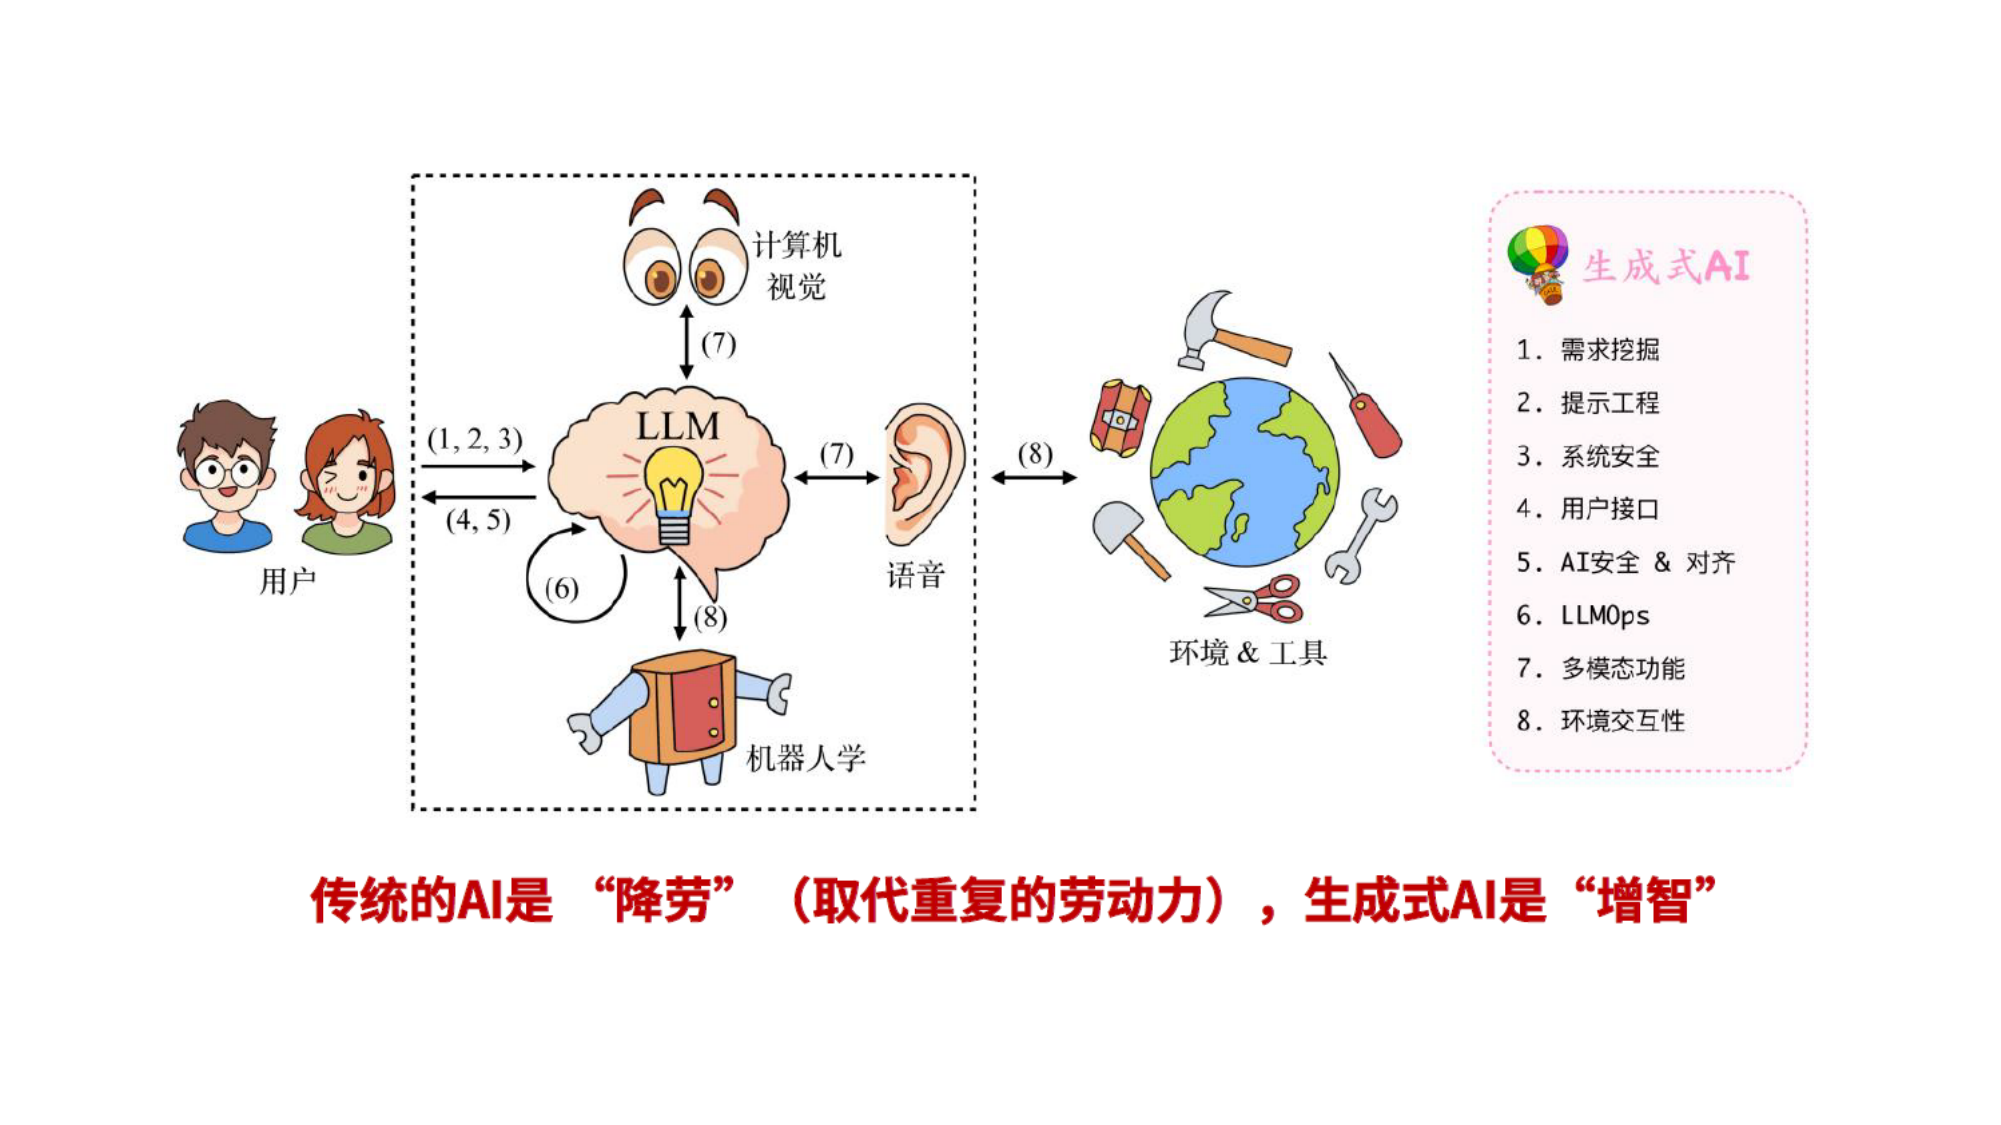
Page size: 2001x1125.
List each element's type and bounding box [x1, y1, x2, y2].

picture [134, 104, 1838, 958]
